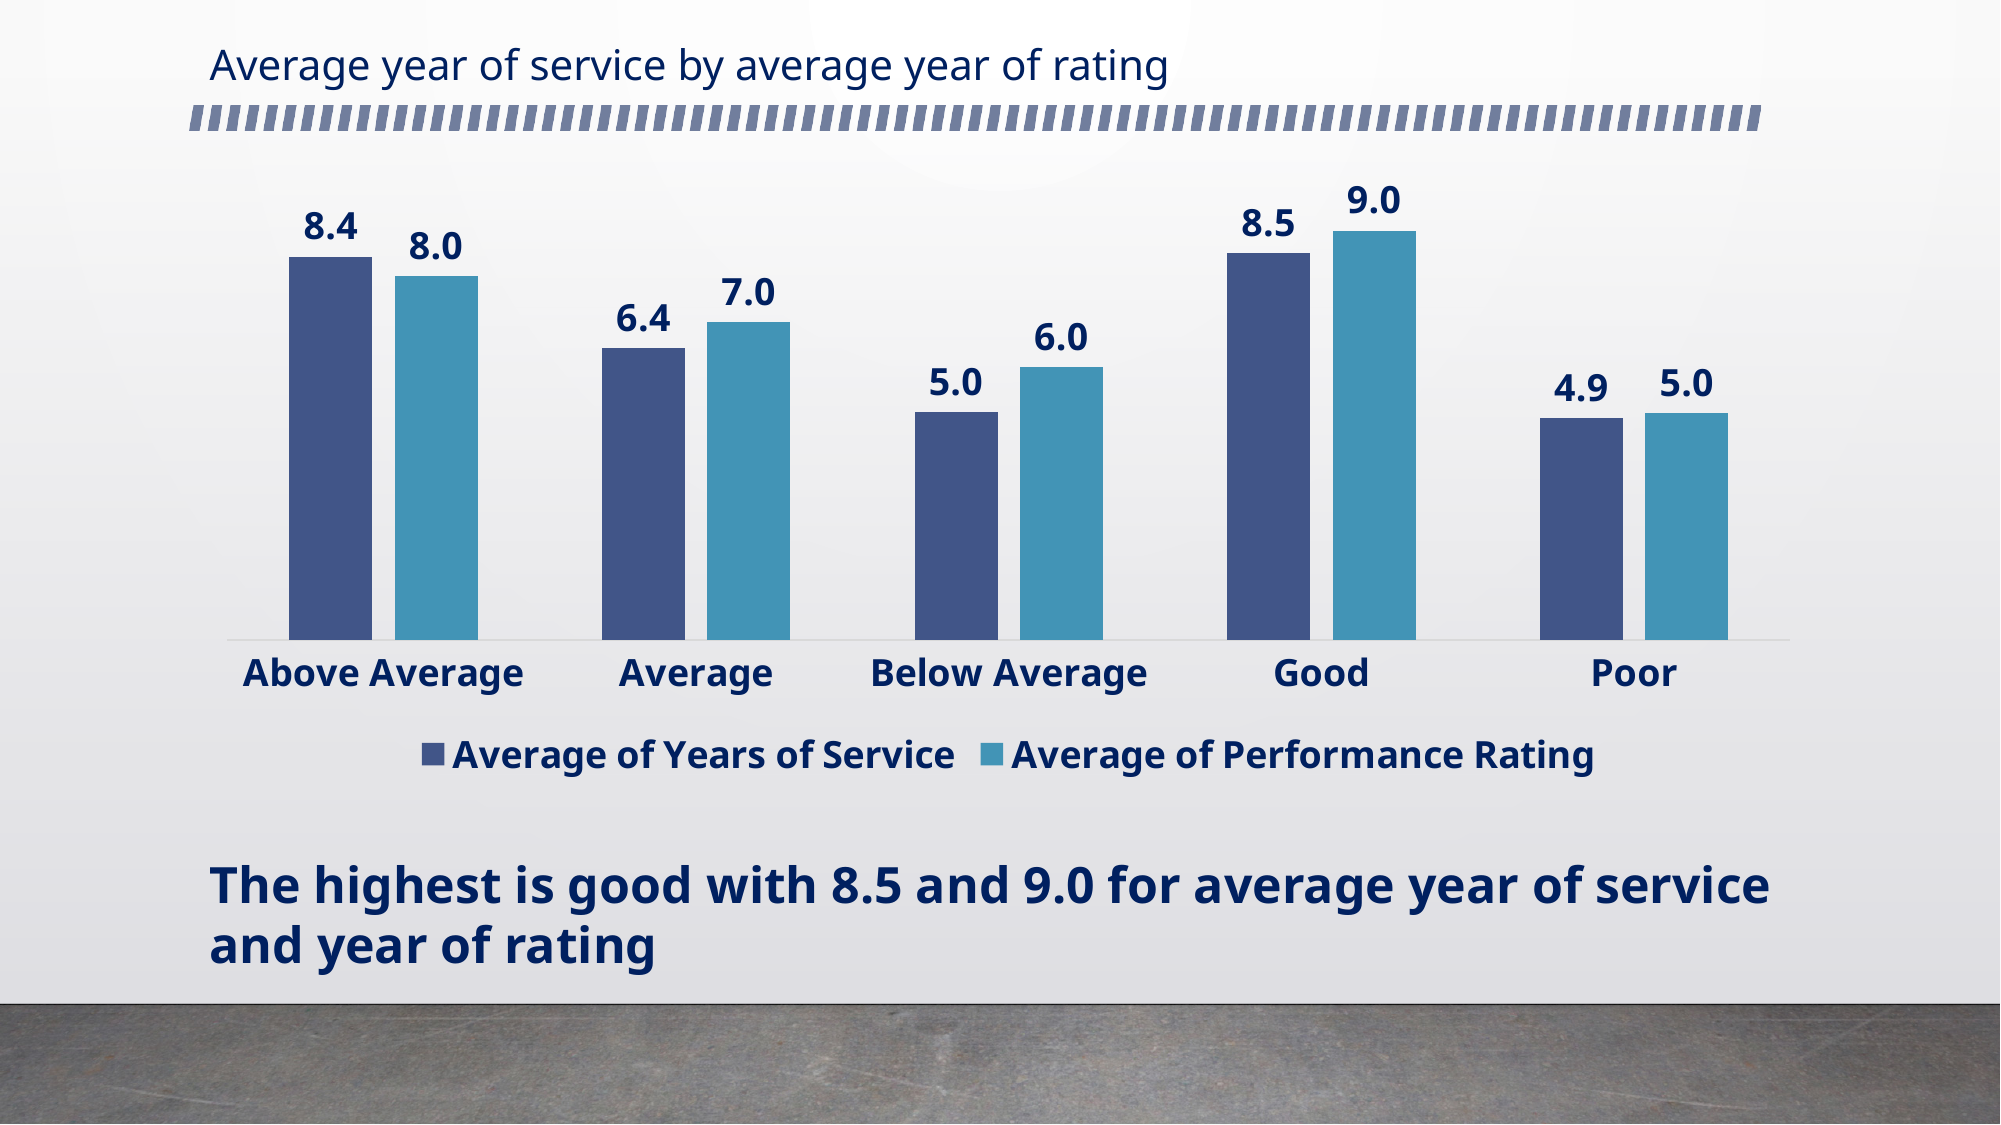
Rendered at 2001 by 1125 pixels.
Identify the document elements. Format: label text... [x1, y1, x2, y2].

picture [0, 1004, 2000, 1124]
text_box The highest is good with 8.5 and 9.0 for average year of service and year of rating [194, 846, 1870, 981]
chart [194, 172, 1824, 788]
title Average year of service by average year of rating [194, 36, 1927, 97]
